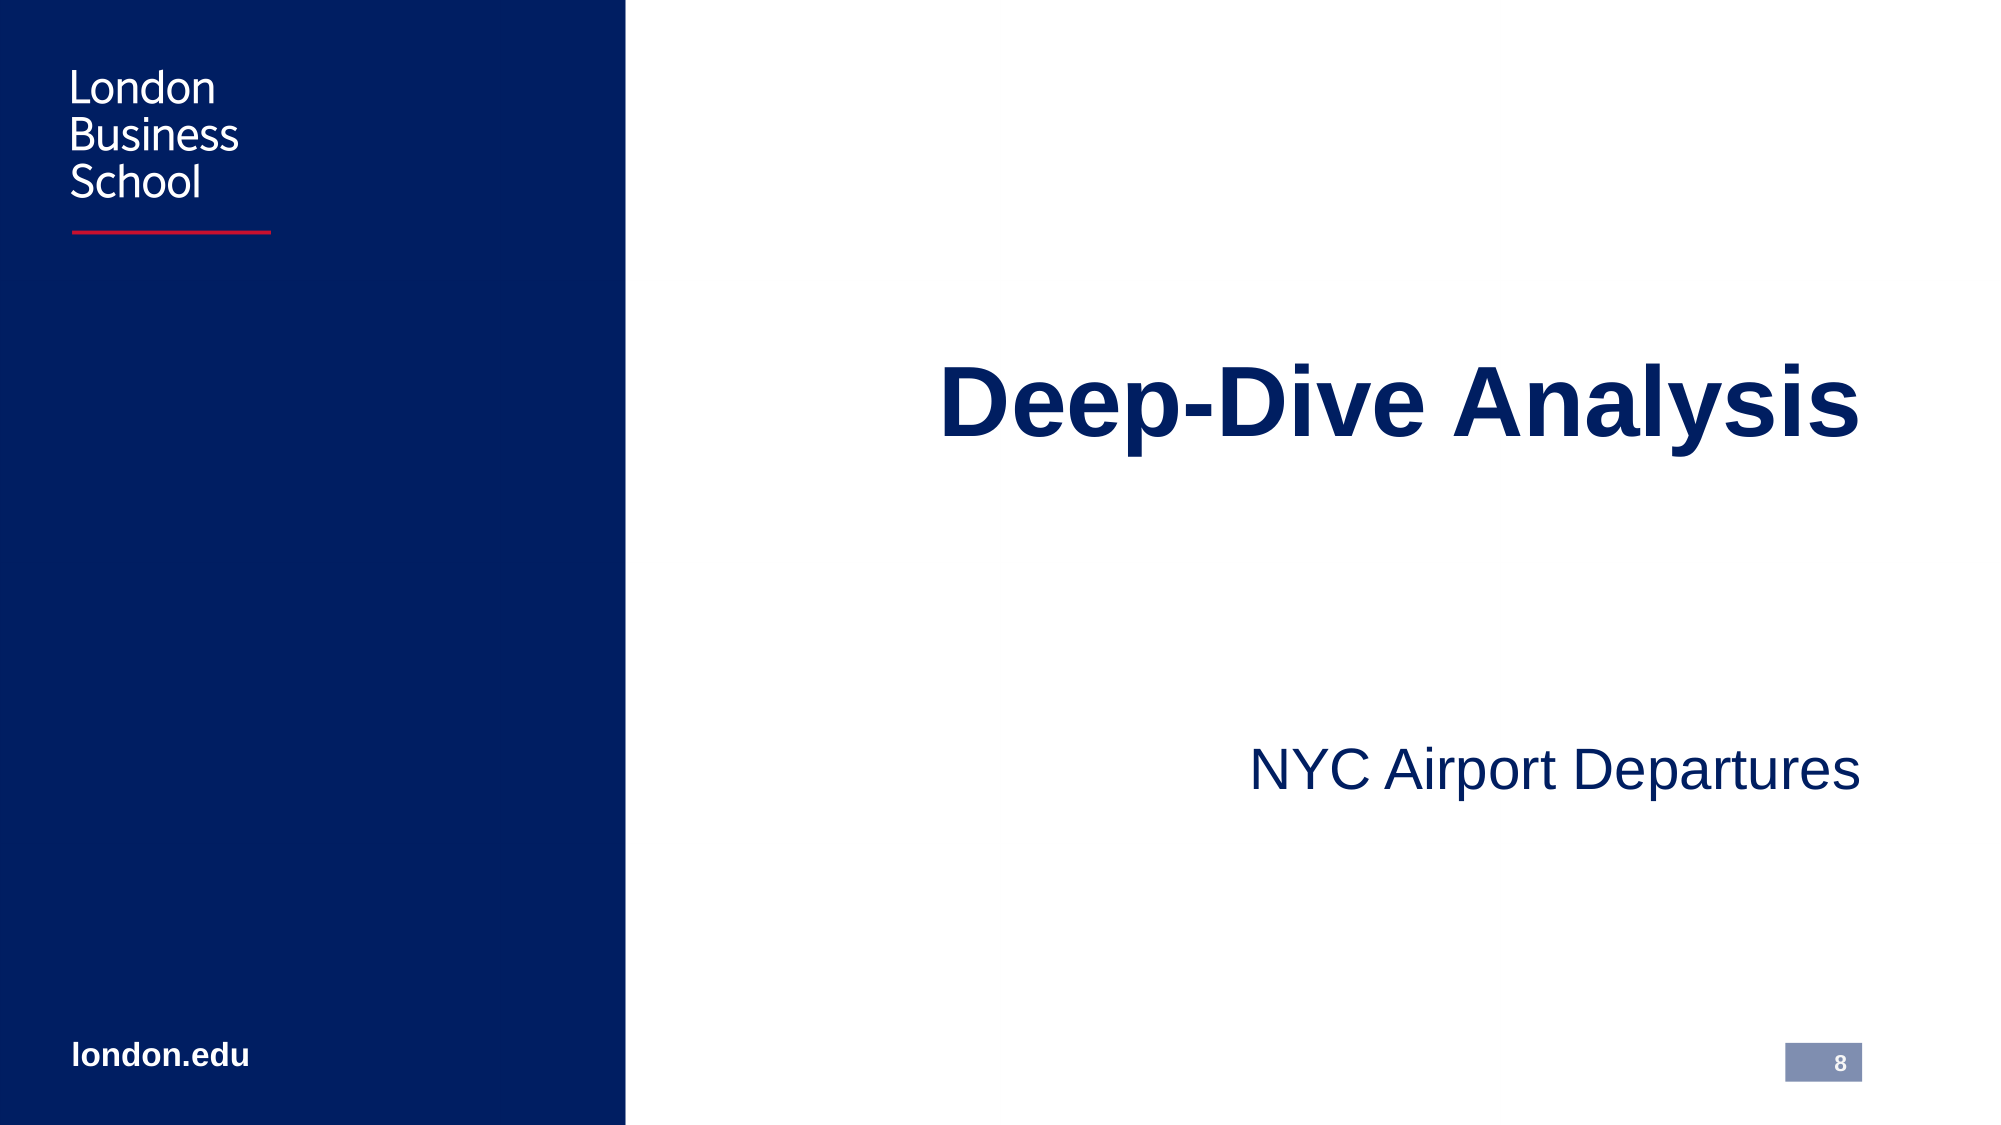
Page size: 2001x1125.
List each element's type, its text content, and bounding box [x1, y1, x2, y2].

list NYC Airport Departures [651, 727, 1863, 849]
list Deep-Dive Analysis [651, 338, 1863, 665]
picture [0, 0, 2001, 1125]
